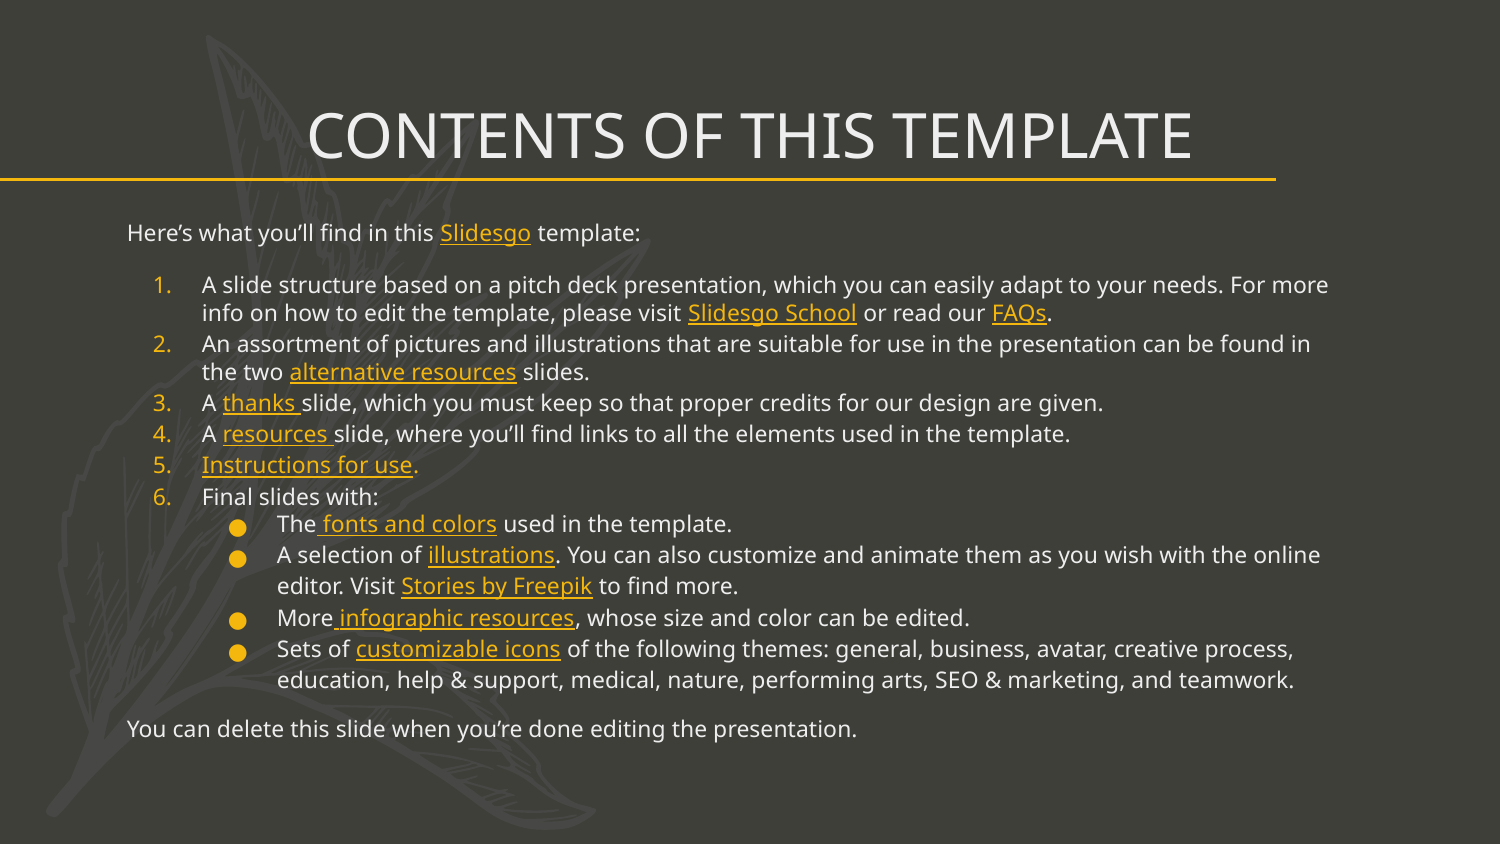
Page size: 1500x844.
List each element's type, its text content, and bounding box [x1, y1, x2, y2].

subtitle Here’s what you’ll find in this Slidesgo template: A slide structure based on a pitch deck presentation, which you can easily adapt to your needs. For more info on how to edit the template, please visit Slidesgo School or read our FAQs. An assortment of pictures and illustrations that are suitable for use in the presentation can be found in the two alternative resources slides. A thanks slide, which you must keep so that proper credits for our design are given. A resources slide, where you’ll find links to all the elements used in the template. Instructions for use. Final slides with: The fonts and colors used in the template. A selection of illustrations. You can also customize and animate them as you wish with the online editor. Visit Stories by Freepik to find more. More infographic resources, whose size and color can be edited. Sets of customizable icons of the following themes: general, business, avatar, creative process, education, help & support, medical, nature, performing arts, SEO & marketing, and teamwork. You can delete this slide when you’re done editing the presentation. [111, 204, 1365, 761]
title CONTENTS OF THIS TEMPLATE [39, 82, 1462, 184]
